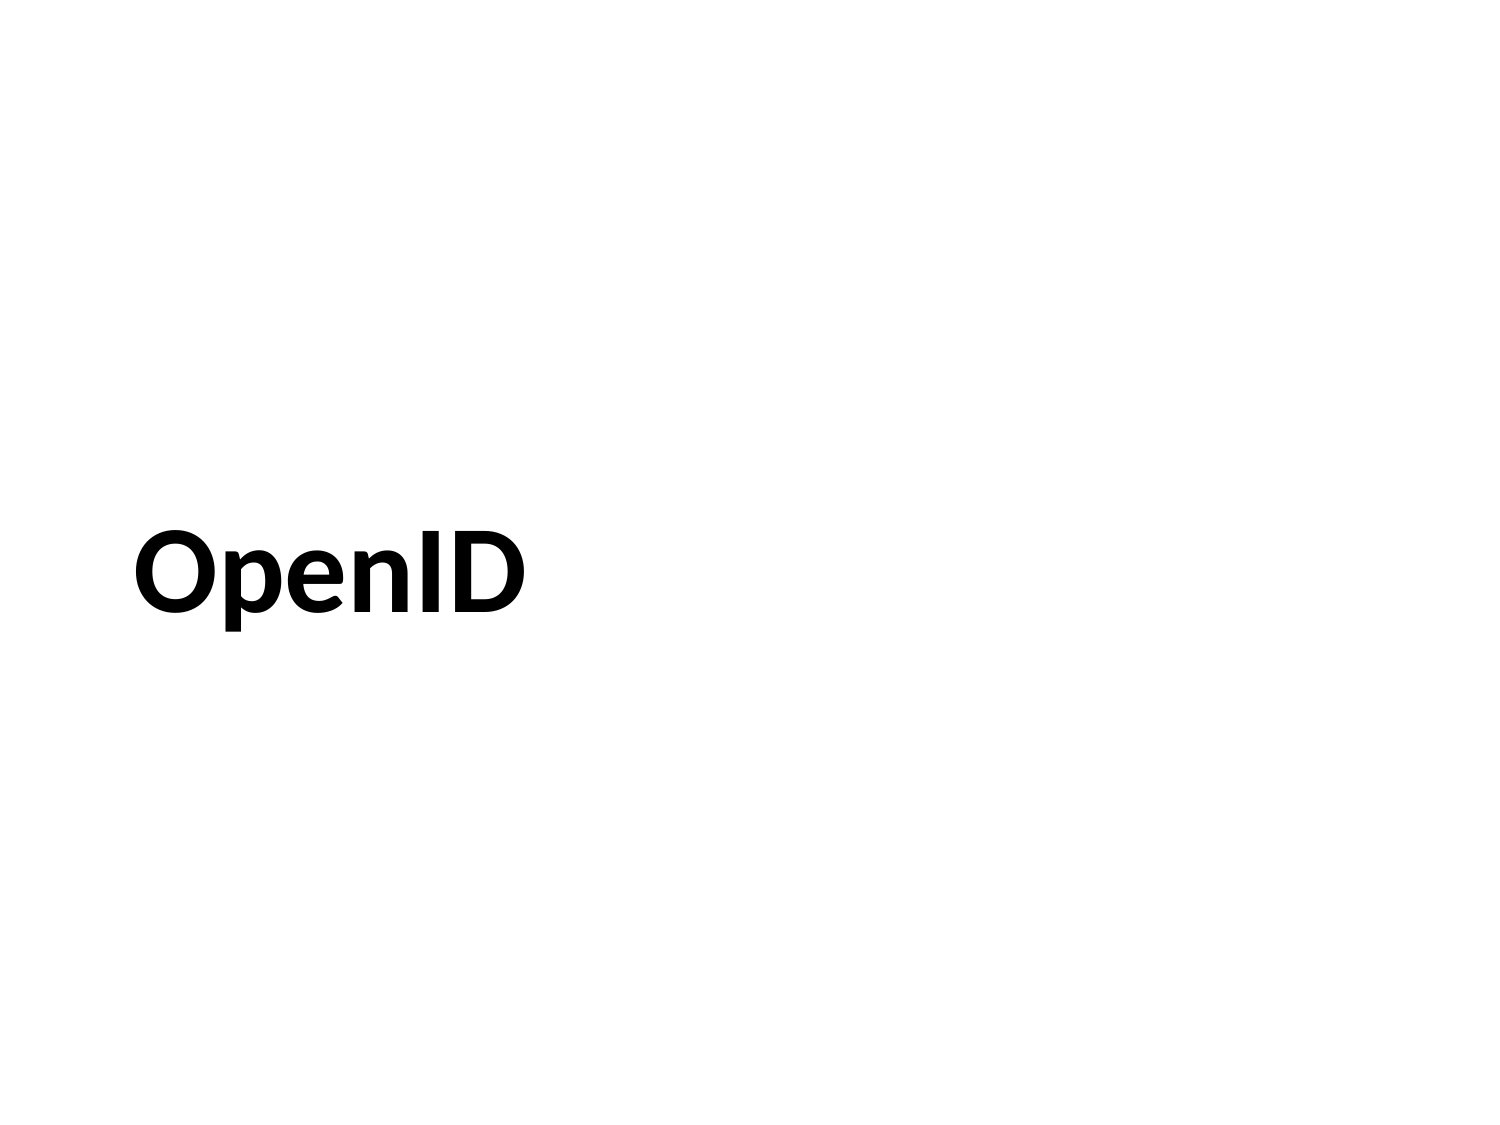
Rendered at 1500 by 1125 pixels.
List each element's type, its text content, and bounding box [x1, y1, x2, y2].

list OpenID [118, 347, 1394, 778]
